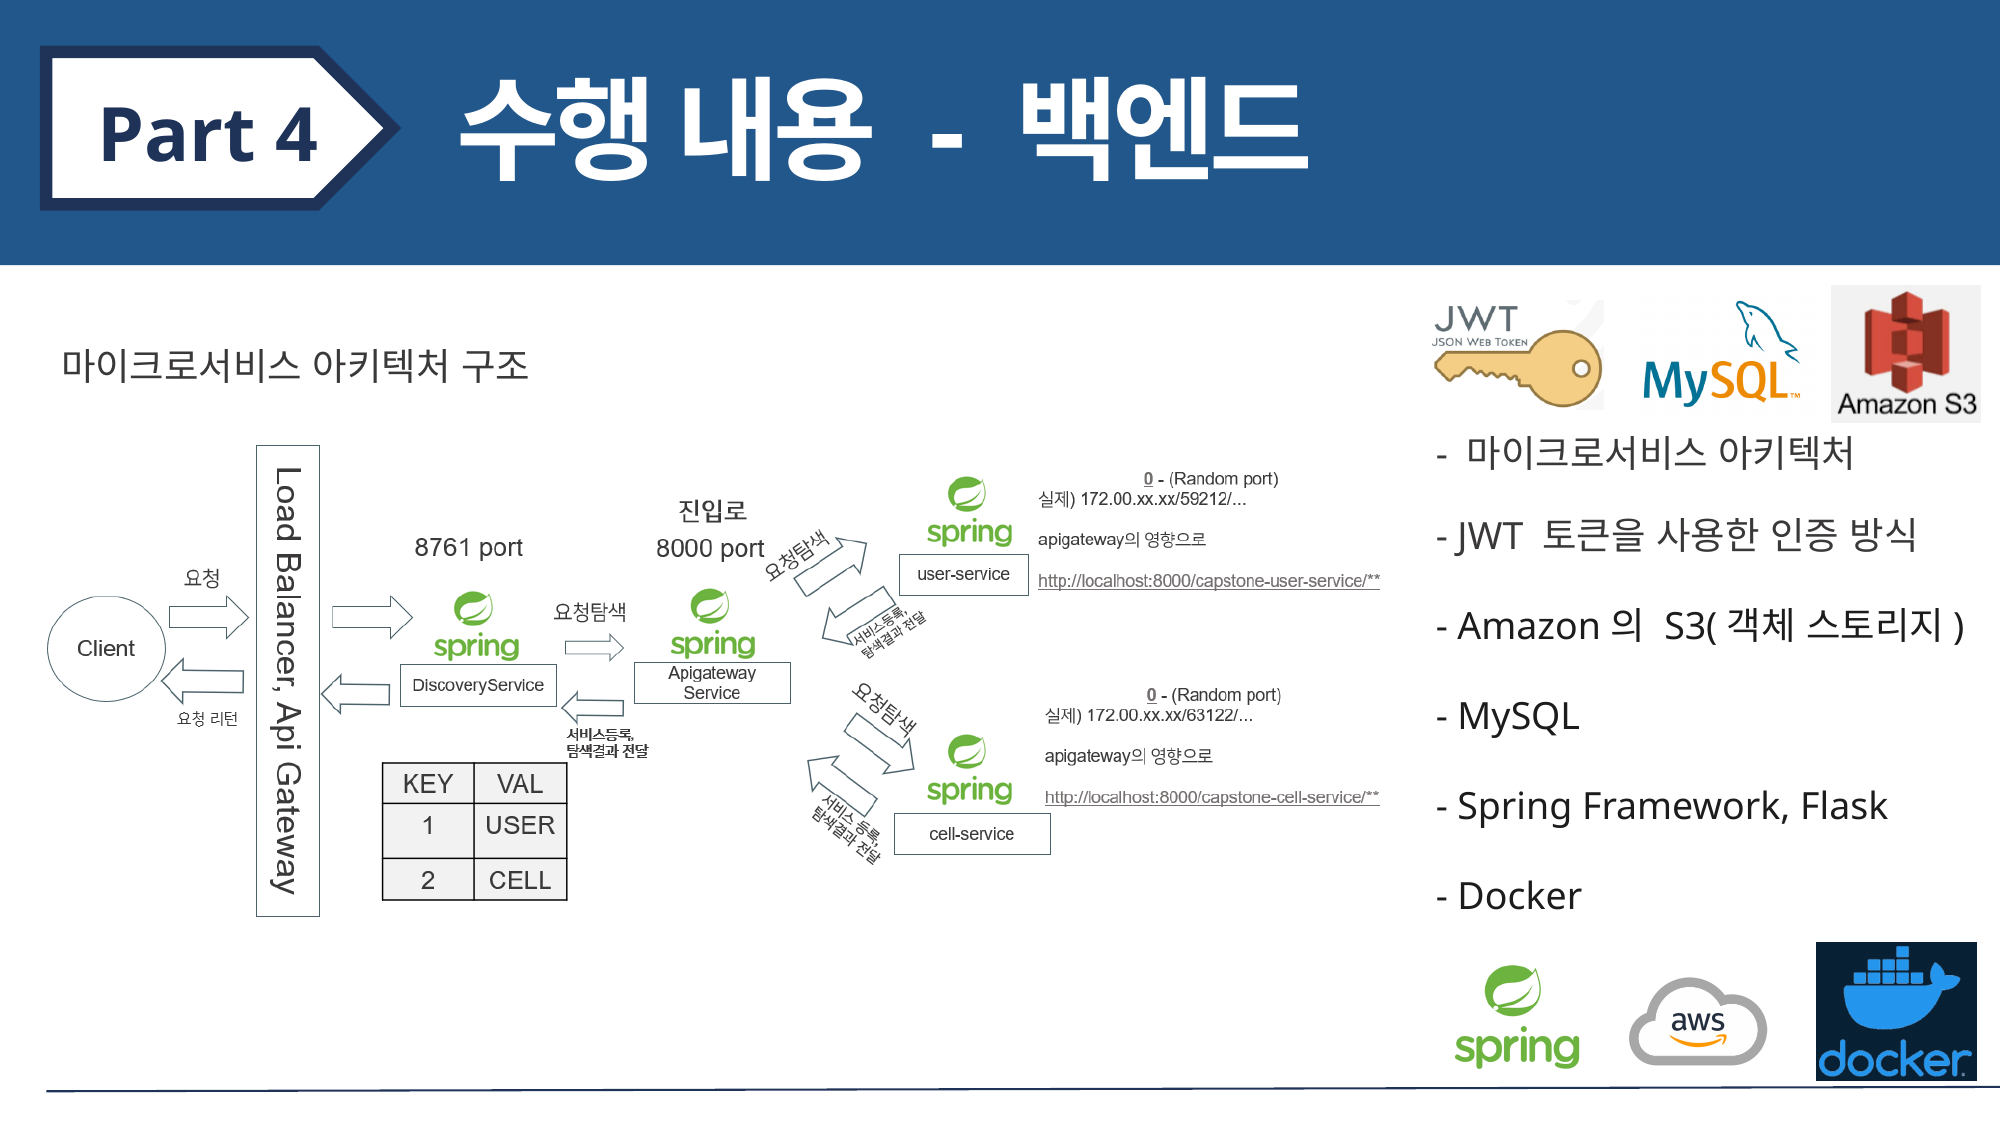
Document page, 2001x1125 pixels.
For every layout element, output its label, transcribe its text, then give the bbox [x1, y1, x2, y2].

picture [1816, 942, 1977, 1081]
picture [1830, 285, 1981, 423]
picture [35, 428, 1388, 935]
text_box 수행 내용 - 백엔드 [441, 51, 1329, 202]
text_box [46, 1086, 2000, 1092]
text_box [0, 0, 2000, 266]
picture [1631, 288, 1816, 419]
picture [1428, 300, 1604, 410]
text_box 마이크로서비스 아키텍처 구조 [46, 335, 572, 396]
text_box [46, 51, 393, 205]
picture [1419, 947, 1785, 1087]
text_box - 마이크로서비스 아키텍처 - JWT 토큰을 사용한 인증 방식 - Amazon의 S3(객체 스토리지) - MySQL - Spring Framework, Flask - Docker [1421, 422, 2000, 925]
